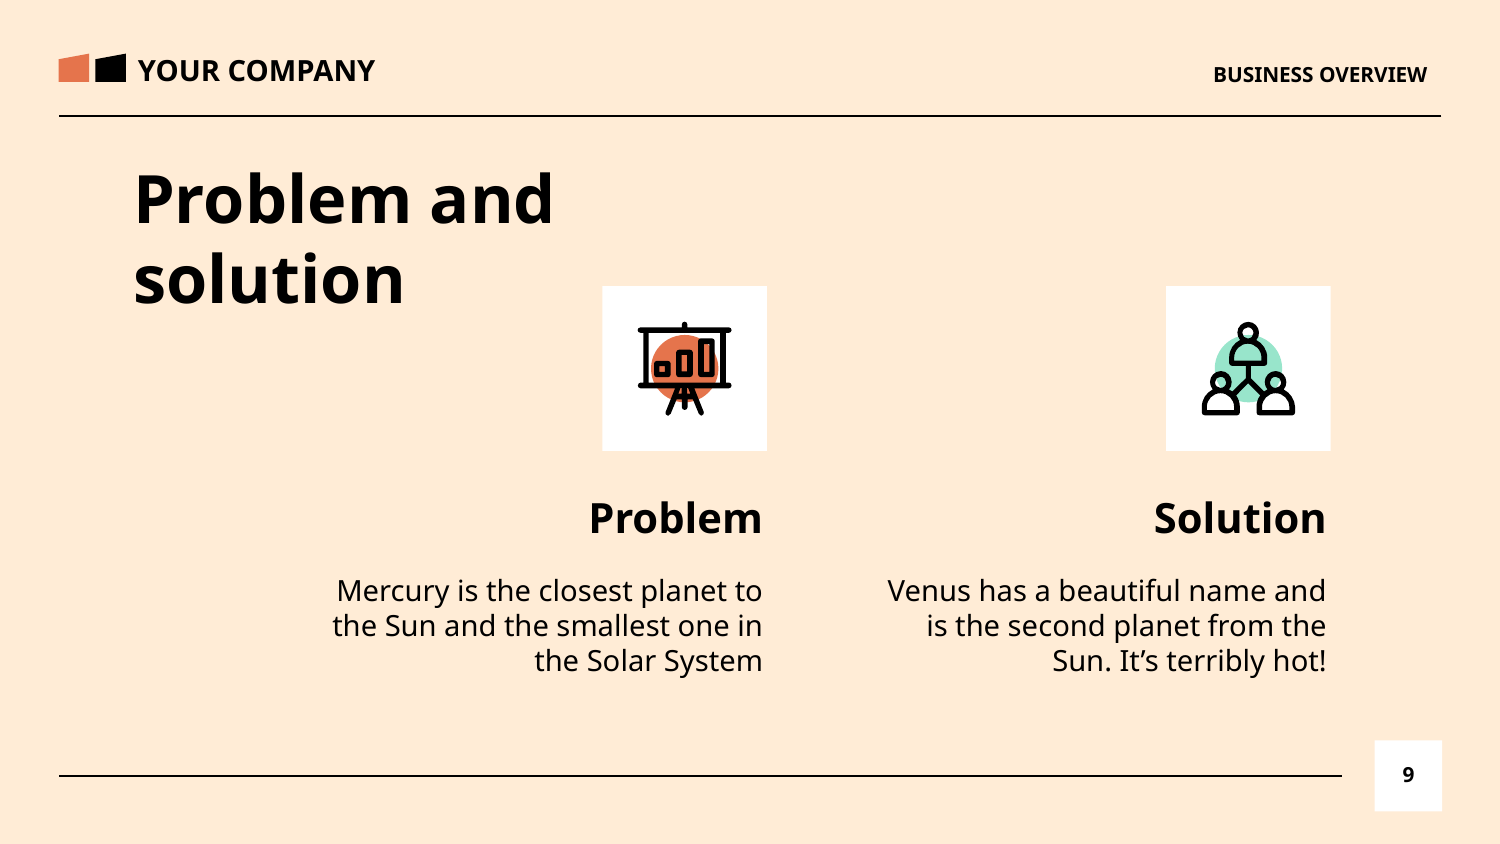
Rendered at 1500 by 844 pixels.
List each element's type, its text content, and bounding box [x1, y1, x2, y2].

subtitle Mercury is the closest planet to the Sun and the smallest one in the Solar System [290, 556, 779, 694]
title Solution [854, 476, 1342, 556]
text_box [1251, 336, 1283, 390]
title Problem and solution [118, 142, 719, 237]
slide_number ‹#› [1374, 740, 1443, 812]
title BUSINESS OVERVIEW [1033, 38, 1443, 110]
subtitle Venus has a beautiful name and is the second planet from the Sun. It’s terribly hot! [854, 556, 1342, 694]
text_box [1214, 336, 1245, 390]
text_box [1237, 385, 1259, 403]
text_box [95, 53, 126, 82]
text_box [1166, 286, 1331, 451]
title Problem [290, 476, 779, 556]
text_box [1201, 321, 1296, 416]
text_box [602, 286, 767, 451]
text_box [1235, 344, 1261, 360]
text_box YOUR COMPANY [122, 37, 404, 104]
text_box [58, 53, 90, 82]
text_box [637, 321, 732, 416]
